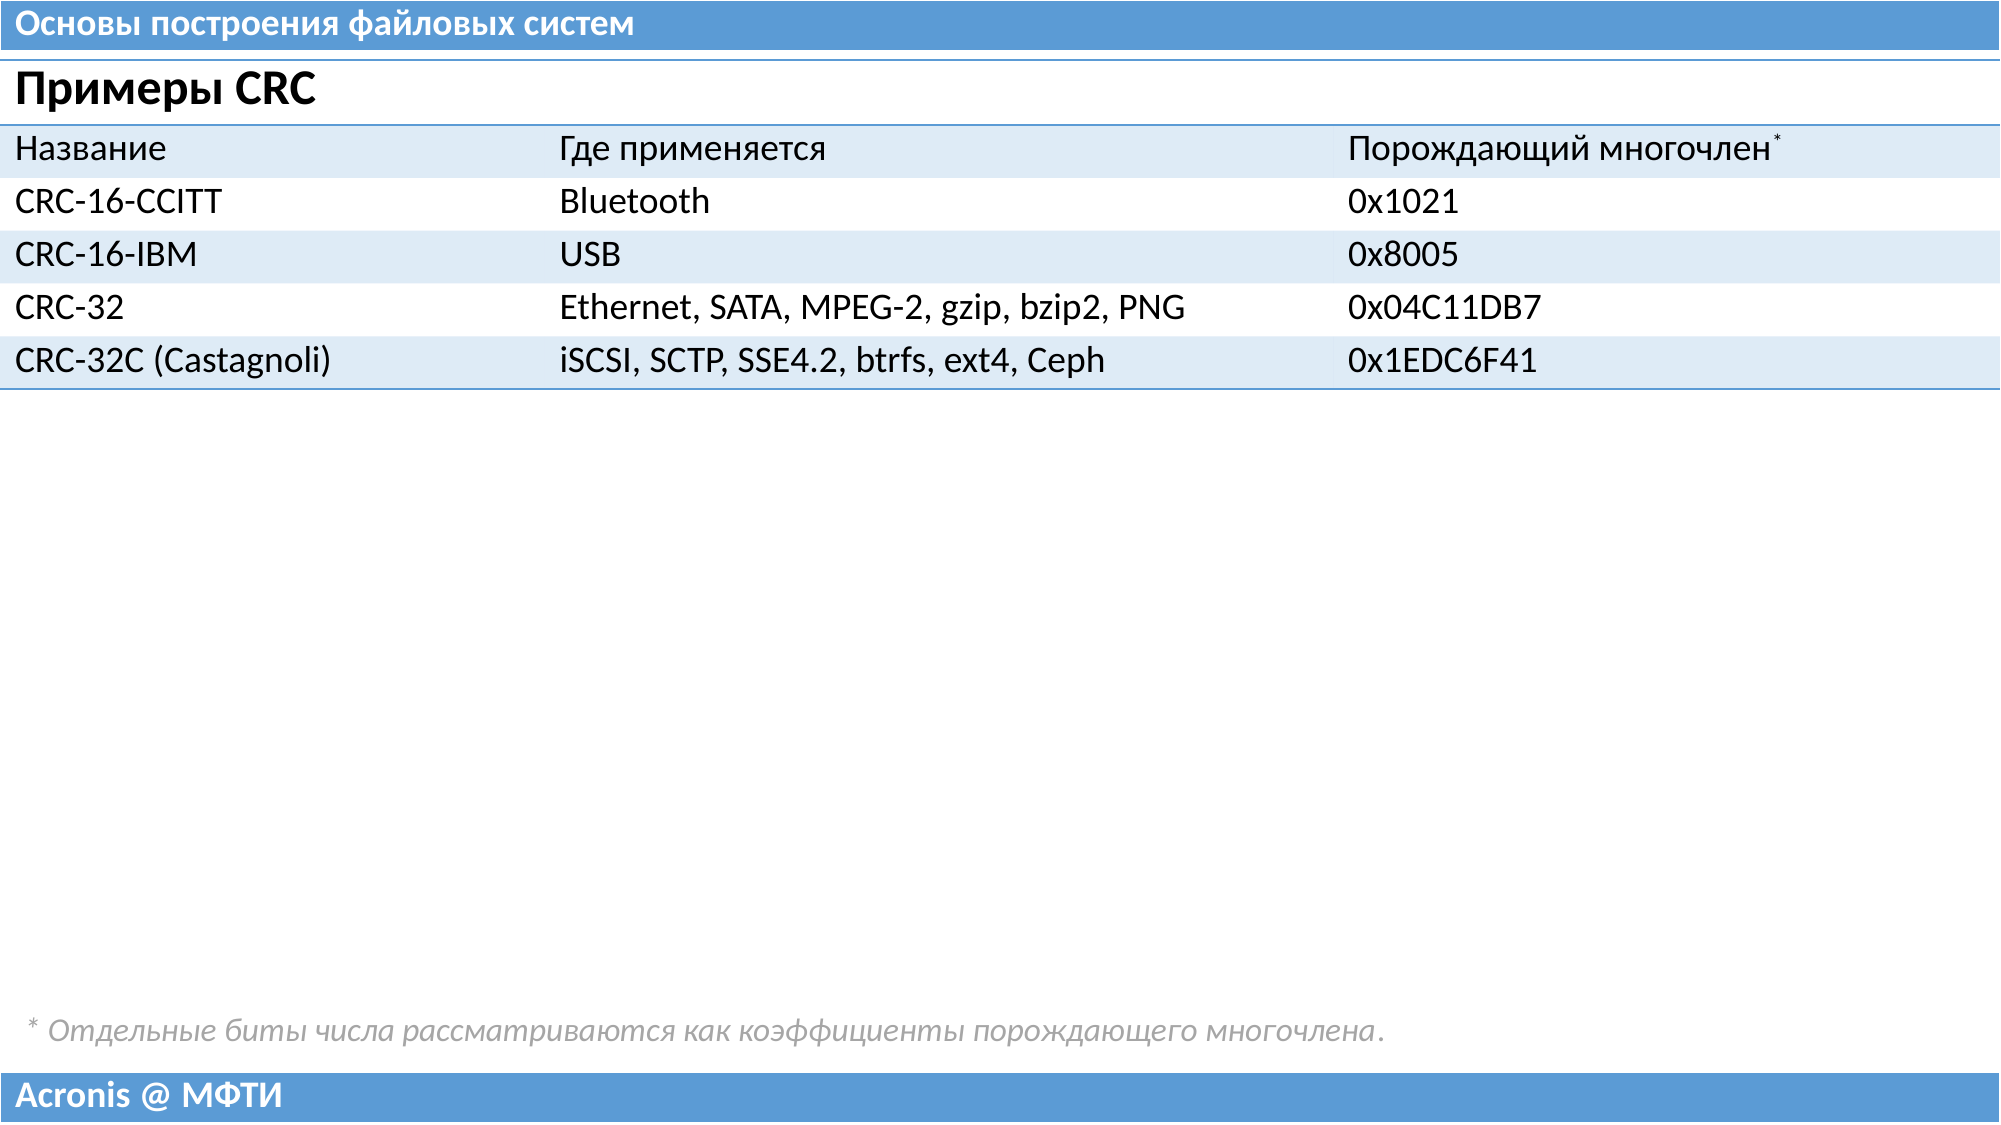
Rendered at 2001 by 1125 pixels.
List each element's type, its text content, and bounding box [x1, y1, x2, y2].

table_cell 0x1EDC6F41 [1333, 336, 2000, 388]
table_cell Название [0, 126, 545, 178]
table_cell CRC-16-IBM [0, 231, 545, 283]
table_header Примеры CRC [0, 61, 2000, 124]
table_cell CRC-32C (Castagnoli) [0, 336, 545, 388]
table_cell Ethernet, SATA, MPEG-2, gzip, bzip2, PNG [545, 283, 1333, 336]
table_cell CRC-16-CCITT [0, 178, 545, 231]
table_header Основы построения файловых систем [1, 1, 1999, 50]
table_cell 0x8005 [1333, 231, 2000, 283]
table_cell Порождающий многочлен* [1333, 126, 2000, 178]
table_cell USB [545, 231, 1333, 283]
table_cell Bluetooth [545, 178, 1333, 231]
table_cell 0x1021 [1333, 178, 2000, 231]
table_header Acronis @ МФТИ [1, 1073, 1999, 1122]
table_cell 0x04C11DB7 [1333, 283, 2000, 336]
table_cell Где применяется [545, 126, 1333, 178]
text_box * Отдельные биты числа рассматриваются как коэффициенты порождающего многочлена. [9, 1001, 1402, 1056]
table_cell iSCSI, SCTP, SSE4.2, btrfs, ext4, Ceph [545, 336, 1333, 388]
table_cell CRC-32 [0, 283, 545, 336]
